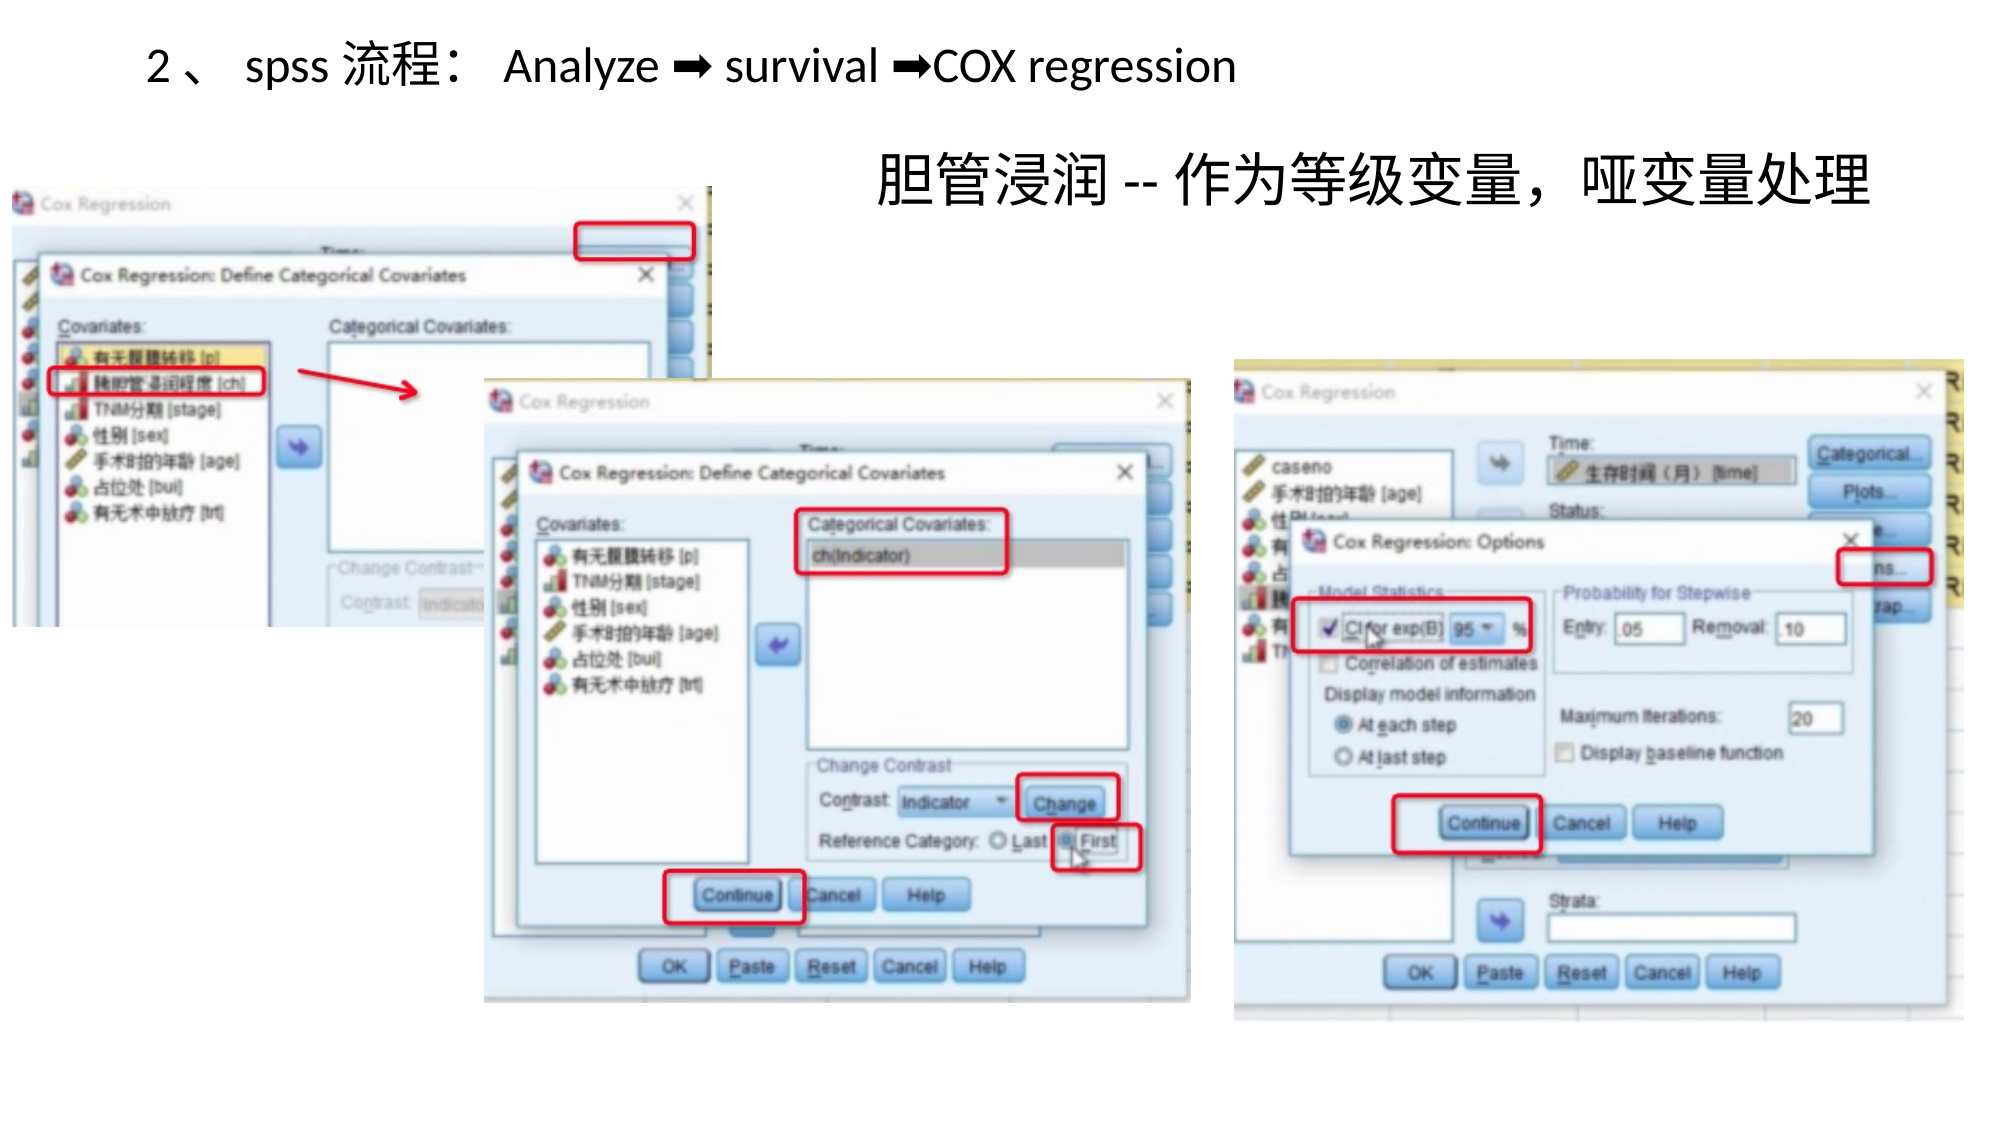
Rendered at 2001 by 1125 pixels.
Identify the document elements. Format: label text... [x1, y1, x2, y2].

text_box 胆管浸润--作为等级变量，哑变量处理 [818, 135, 1900, 221]
picture [1234, 359, 1965, 1022]
text_box 2、spss流程：Analyze ➡️ survival ➡COX regression [130, 24, 1545, 100]
picture [11, 186, 1191, 1003]
